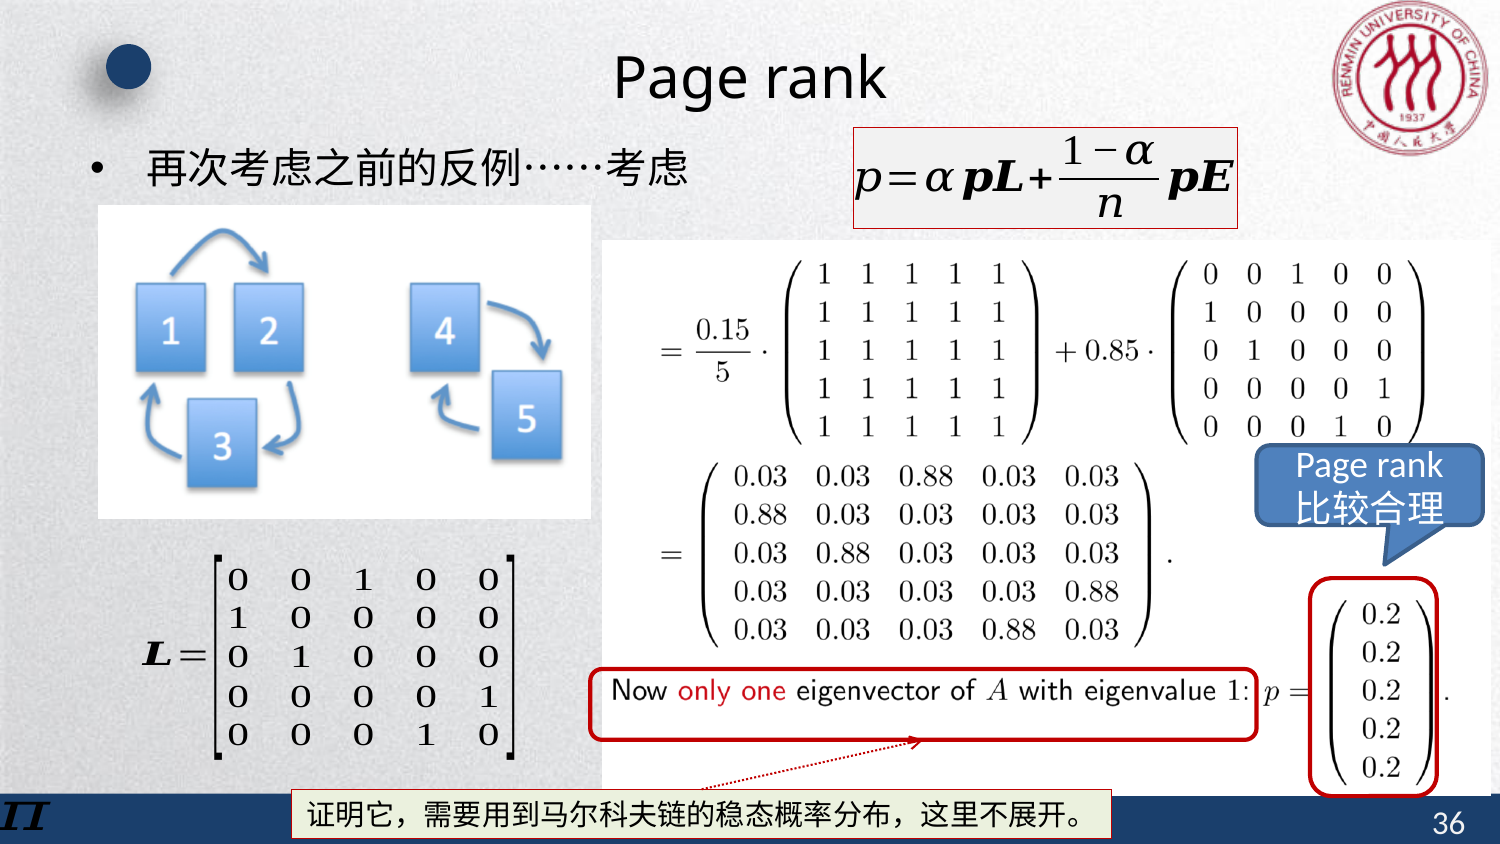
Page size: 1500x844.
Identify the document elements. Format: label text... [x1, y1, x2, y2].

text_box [701, 739, 924, 790]
text_box [588, 668, 596, 741]
picture [0, 0, 1500, 797]
title Page rank [75, 33, 1425, 116]
text_box 证明它，需要用到马尔科夫链的稳态概率分布，这里不展开。 [291, 789, 1112, 839]
